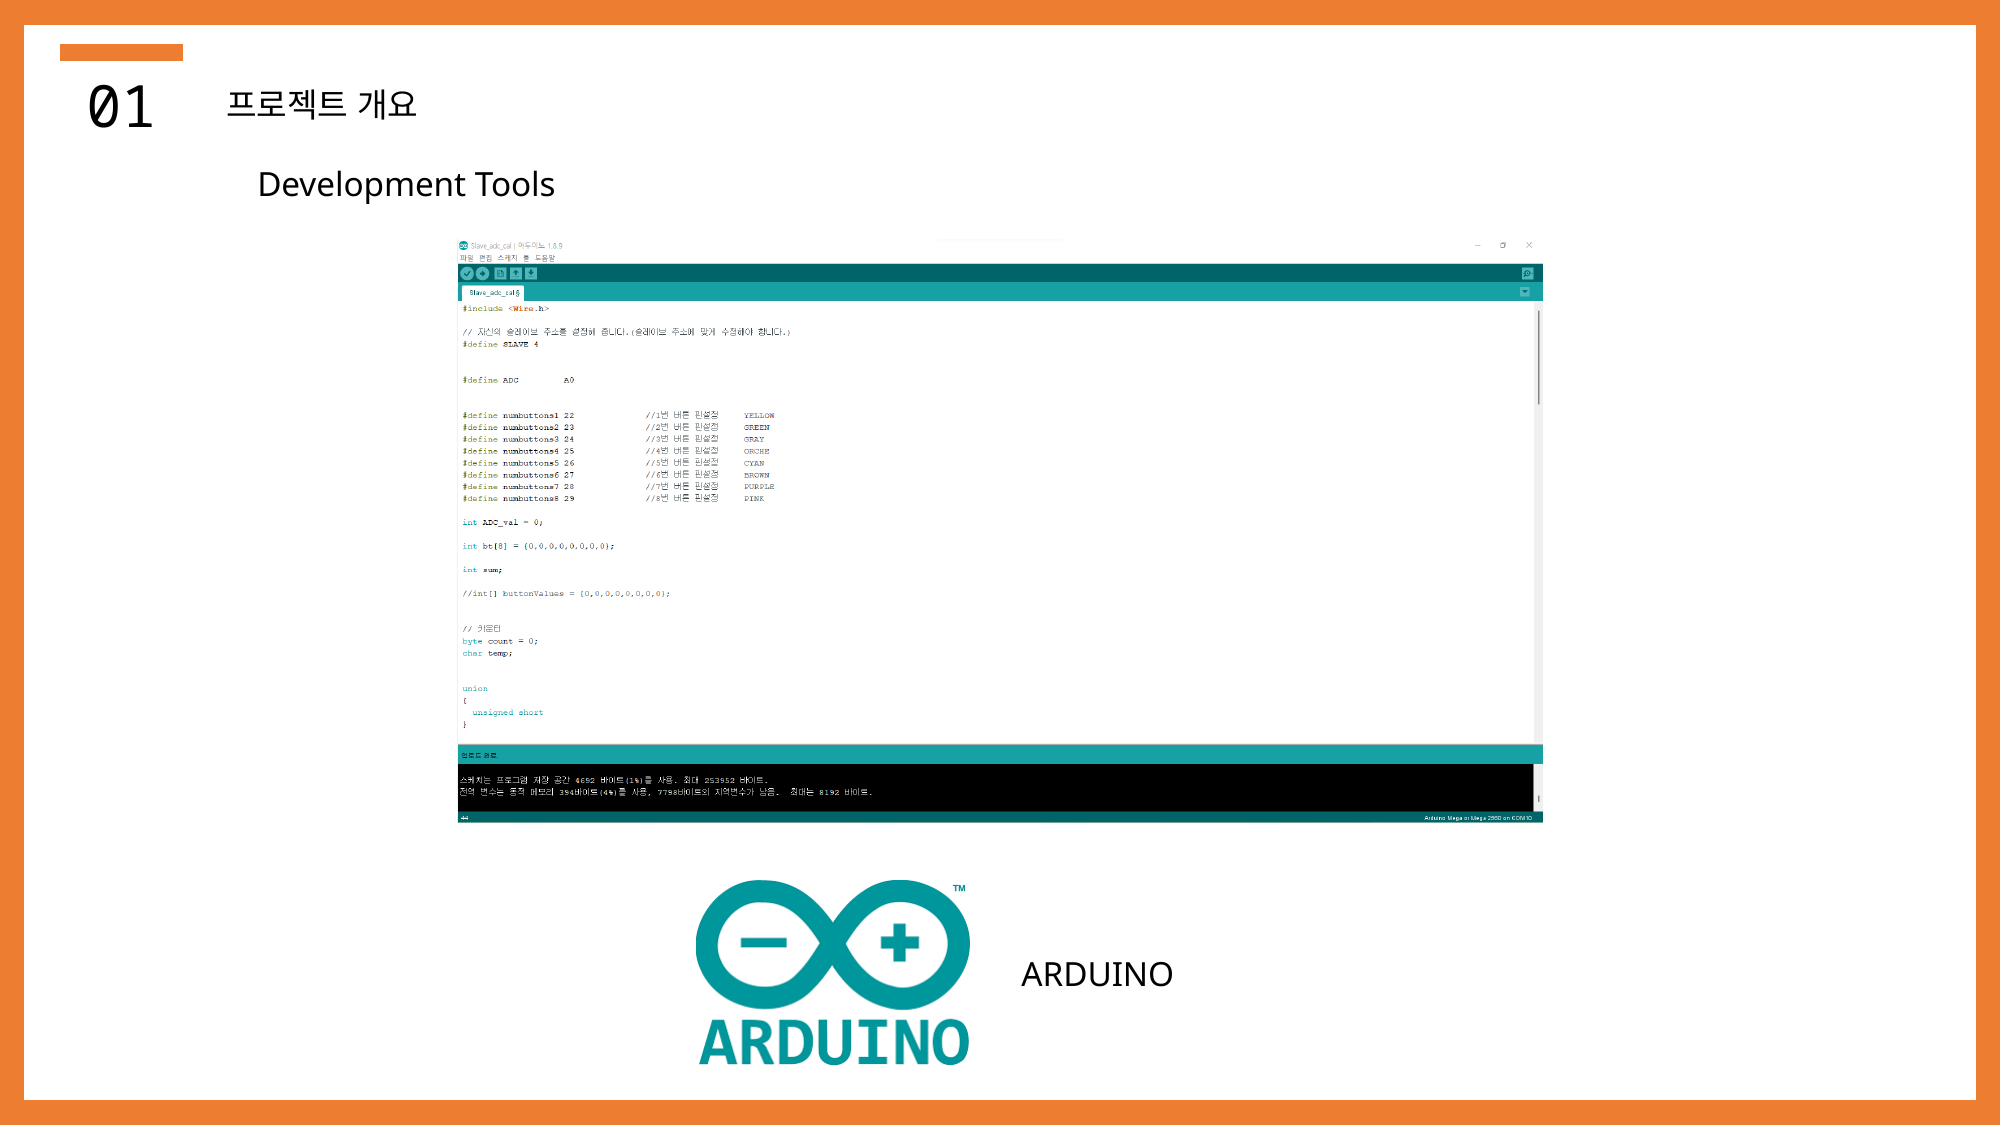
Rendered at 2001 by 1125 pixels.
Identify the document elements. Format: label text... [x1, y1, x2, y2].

text_box [0, 0, 2000, 1125]
text_box Development Tools [524, 155, 632, 211]
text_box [696, 880, 1227, 1066]
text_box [0, 45, 524, 244]
picture [457, 239, 1543, 823]
text_box [24, 25, 1976, 1100]
